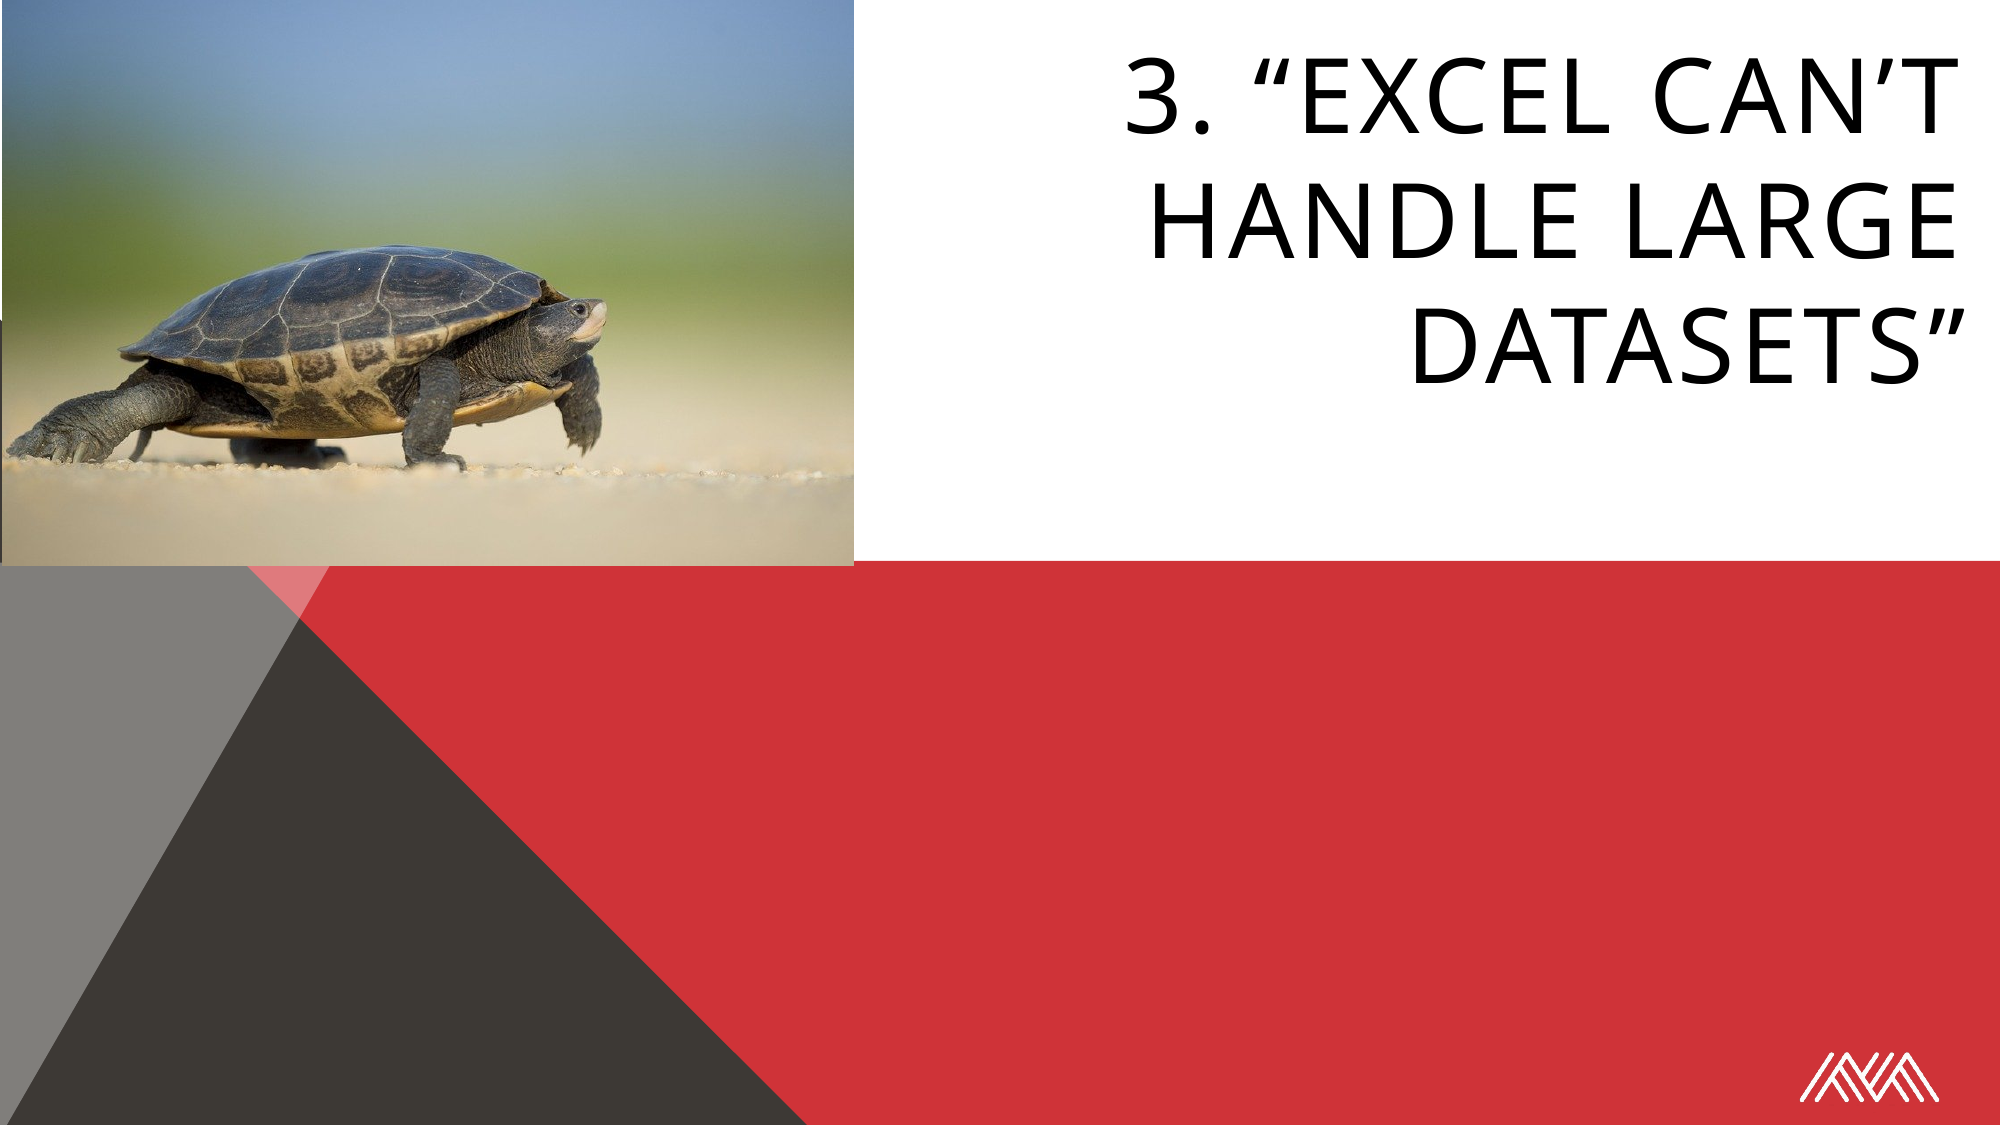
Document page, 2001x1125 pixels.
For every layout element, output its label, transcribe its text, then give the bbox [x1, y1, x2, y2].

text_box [332, 566, 807, 1125]
text_box 3. “EXCEL CAN’T HANDLE LARGE DATASETS” [883, 28, 1967, 405]
picture [2, 0, 854, 566]
text_box [807, 560, 2000, 1125]
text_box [0, 562, 332, 1125]
picture [1760, 1012, 1981, 1125]
